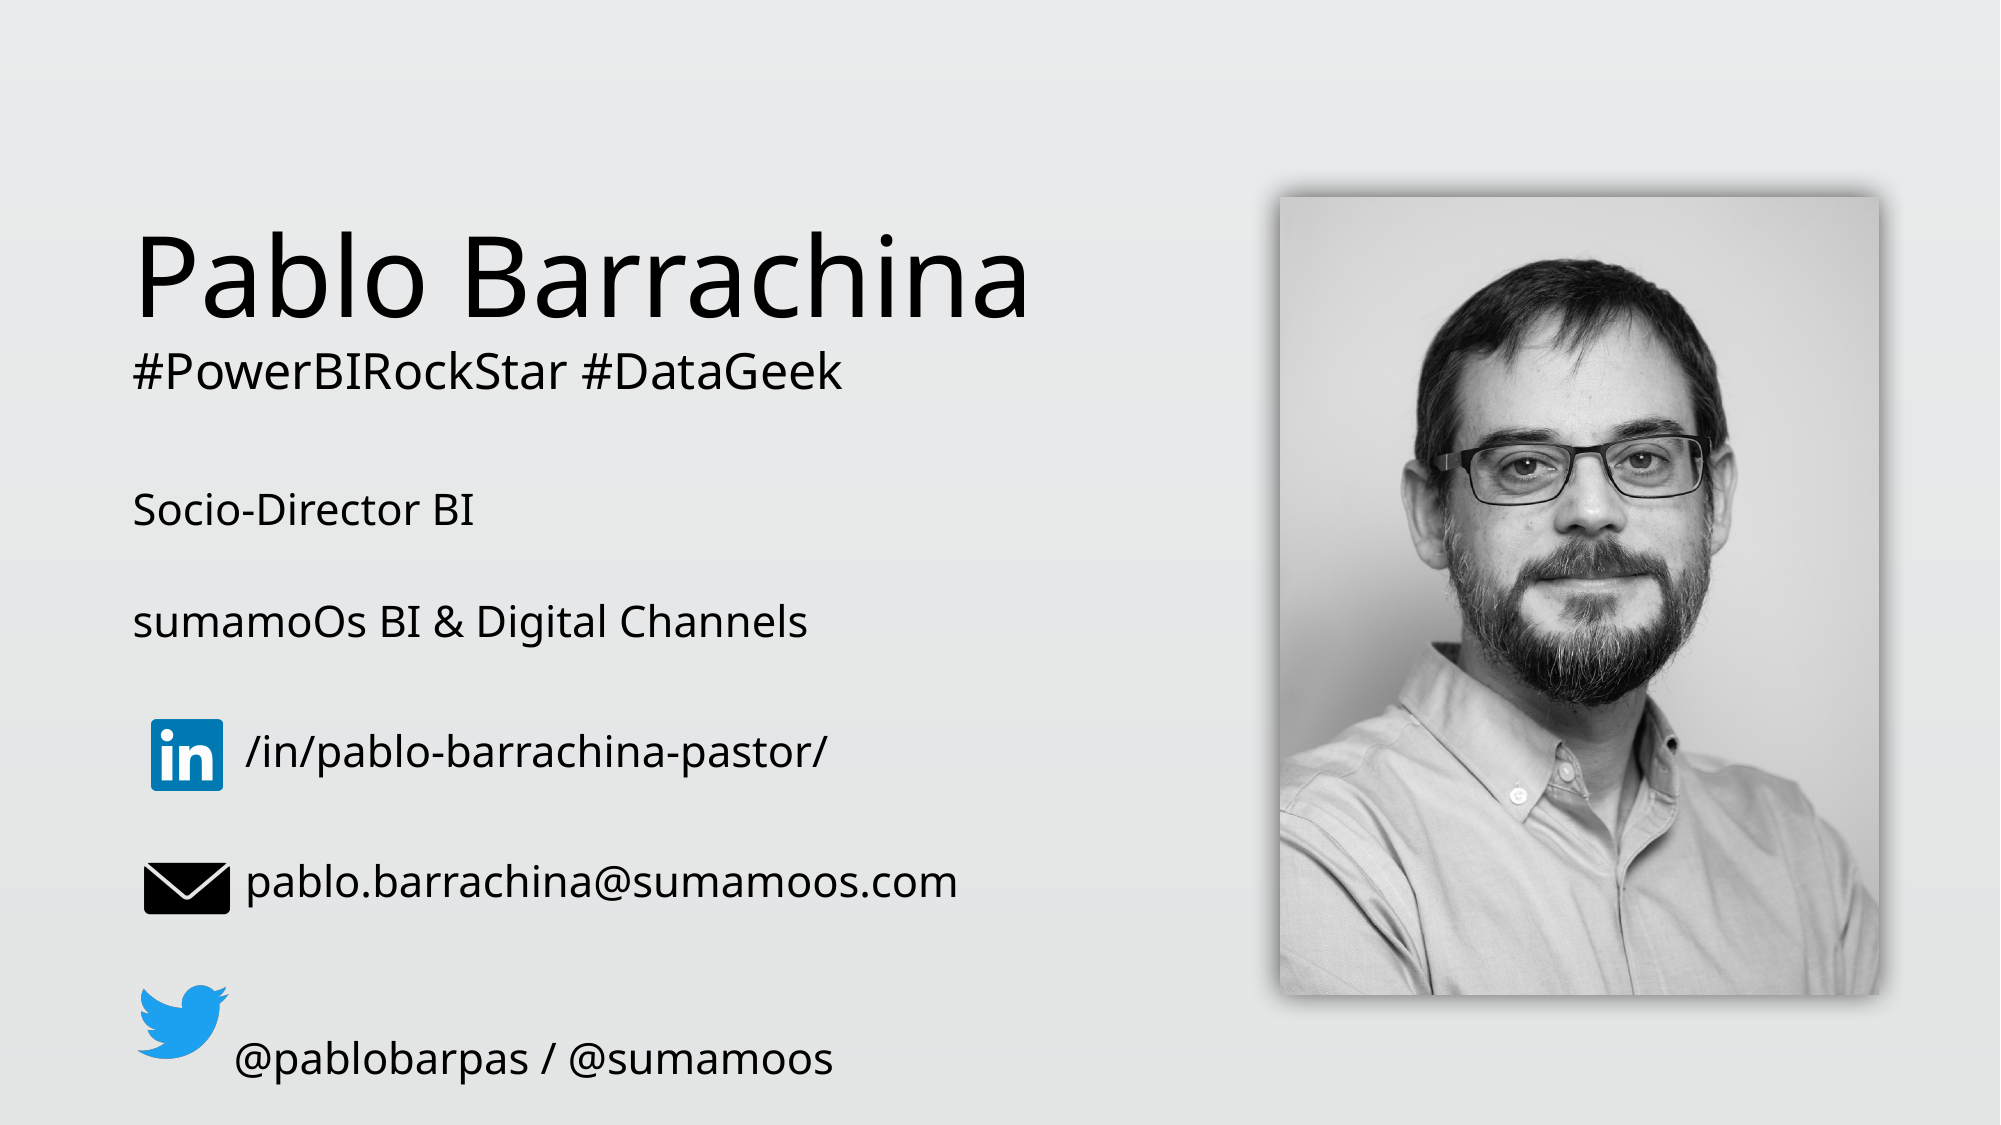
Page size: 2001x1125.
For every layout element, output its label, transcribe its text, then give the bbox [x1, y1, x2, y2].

picture [162, 730, 173, 741]
picture [162, 747, 172, 780]
picture [1280, 197, 1879, 995]
title Pablo Barrachina #PowerBIRockStar #DataGeek [117, 197, 1110, 452]
picture [180, 746, 212, 780]
picture [137, 839, 237, 938]
list Socio-Director BI sumamoOs BI & Digital Channels /in/pablo-barrachina-pastor/ pablo.barrachina@sumamoos.com @pablobarpas / @sumamoos [117, 480, 1000, 1093]
picture [137, 985, 229, 1059]
picture [121, 718, 253, 792]
